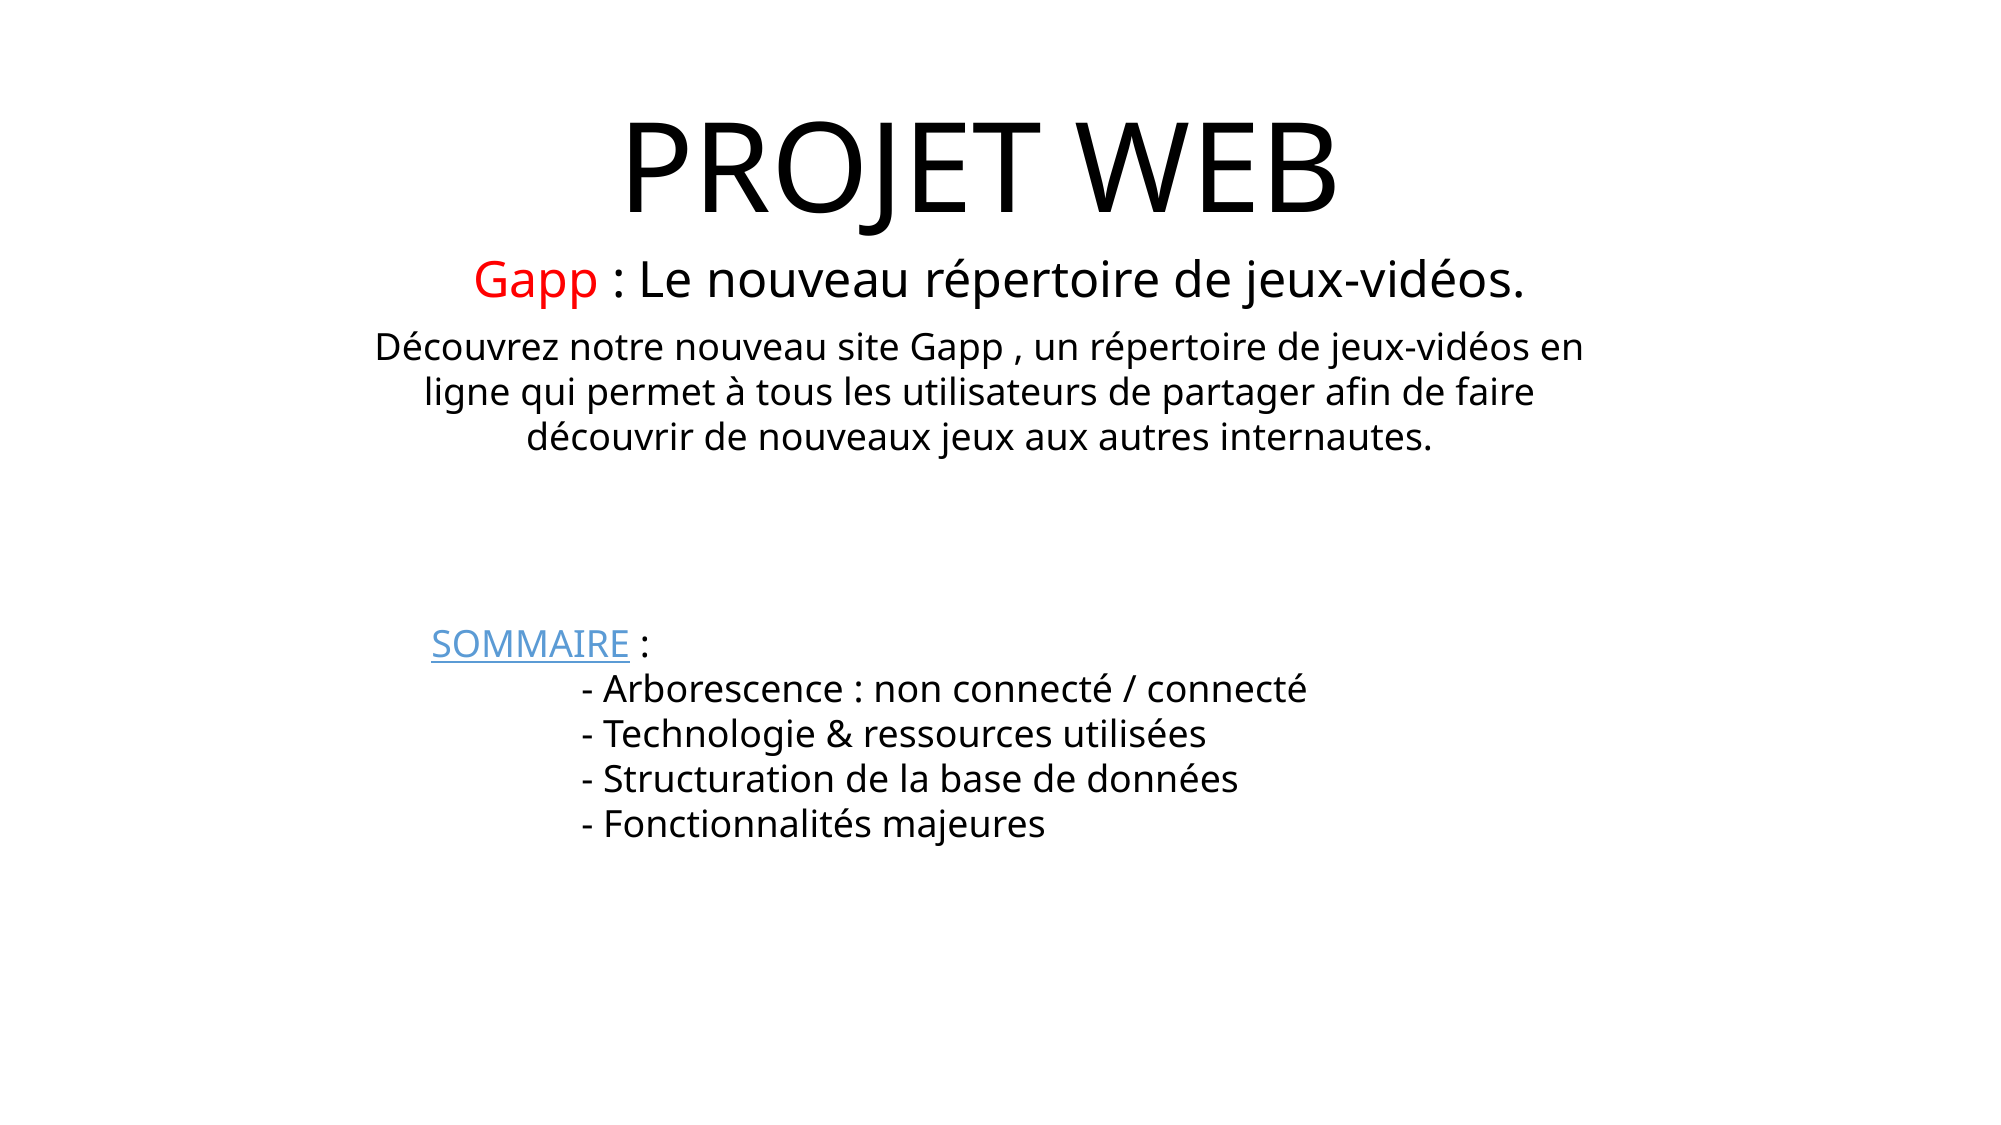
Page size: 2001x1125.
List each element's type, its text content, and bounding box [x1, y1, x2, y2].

subtitle Gapp : Le nouveau répertoire de jeux-vidéos. [249, 246, 1750, 340]
title PROJET WEB [230, 79, 1731, 247]
text_box Découvrez notre nouveau site Gapp , un répertoire de jeux-vidéos en ligne qui permet à tous les utilisateurs de partager afin de faire découvrir de nouveaux jeux aux autres internautes. [355, 315, 1605, 511]
text_box SOMMAIRE : - Arborescence : non connecté / connecté - Technologie & ressources utilisées - Structuration de la base de données - Fonctionnalités majeures [416, 612, 1667, 853]
